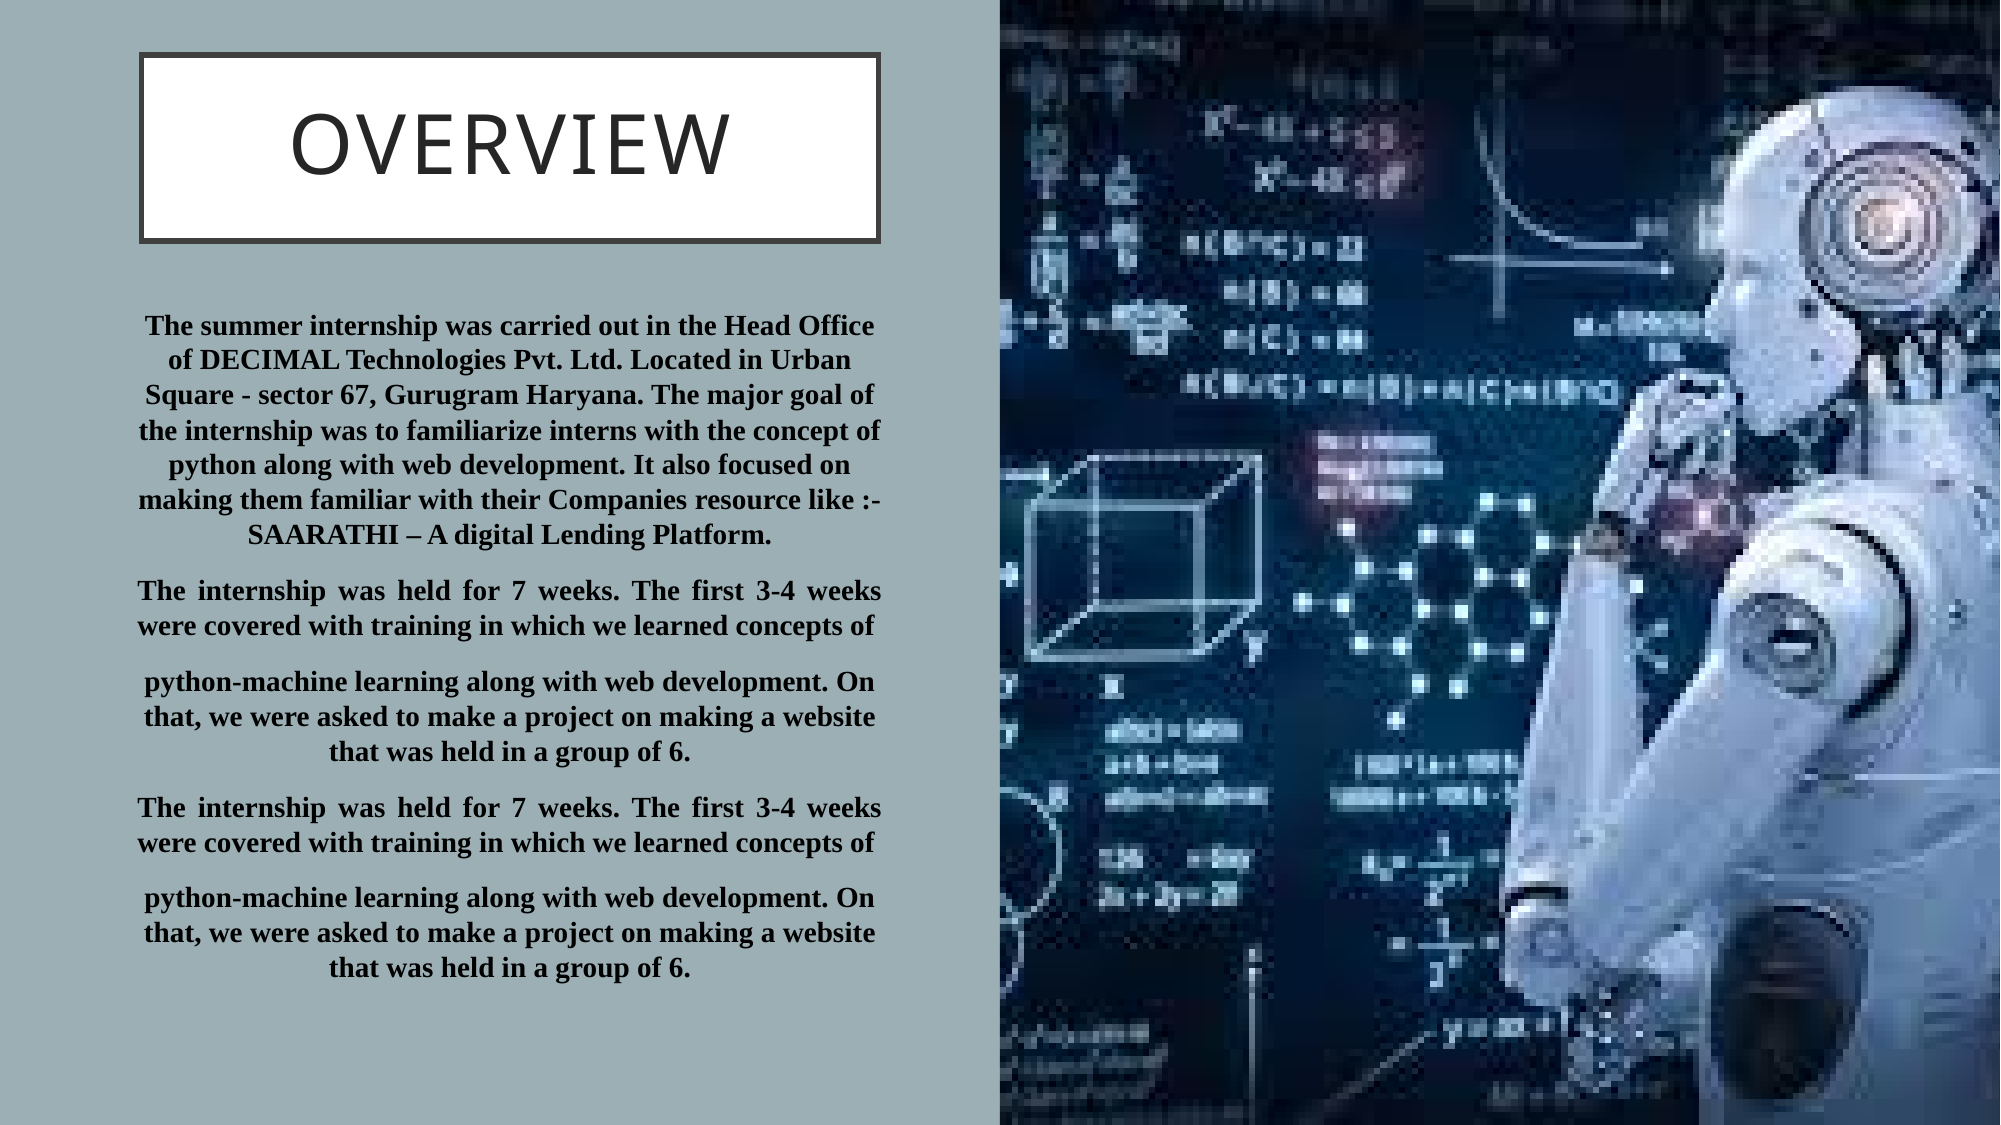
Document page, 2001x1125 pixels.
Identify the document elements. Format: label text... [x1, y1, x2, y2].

picture [999, 0, 2000, 1125]
title Overview [139, 52, 881, 244]
list The summer internship was carried out in the Head Office of DECIMAL Technologies Pvt. Ltd. Located in Urban Square - sector 67, Gurugram Haryana. The major goal of the internship was to familiarize interns with the concept of python along with web development. It also focused on making them familiar with their Companies resource like :- SAARATHI – A digital Lending Platform. The internship was held for 7 weeks. The first 3-4 weeks were covered with training in which we learned concepts of python-machine learning along with web development. On that, we were asked to make a project on making a website that was held in a group of 6. The internship was held for 7 weeks. The first 3-4 weeks were covered with training in which we learned concepts of python-machine learning along with web development. On that, we were asked to make a project on making a website that was held in a group of 6. [118, 298, 902, 1110]
